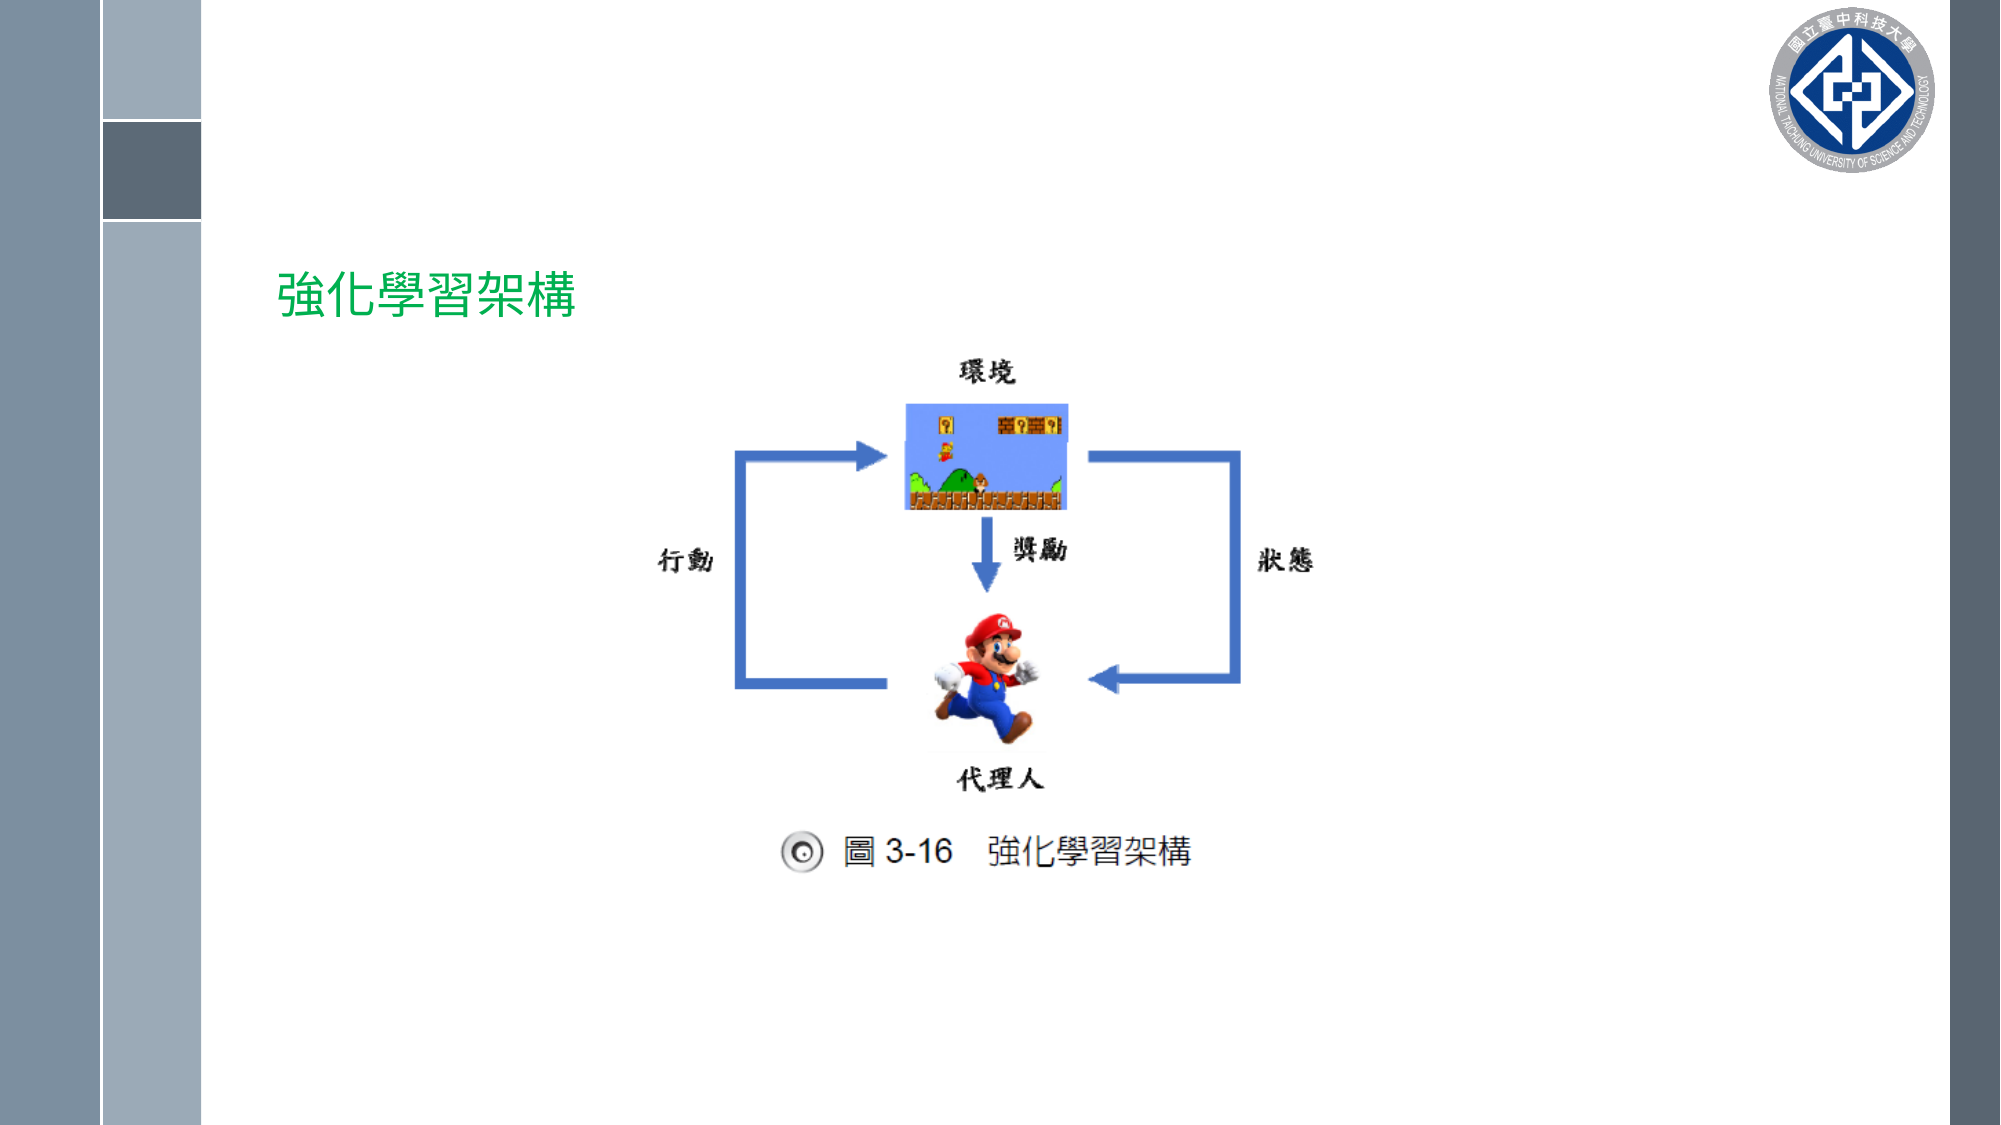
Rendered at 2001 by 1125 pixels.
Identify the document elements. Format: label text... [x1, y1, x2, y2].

picture [1769, 7, 1935, 173]
picture [639, 295, 1364, 972]
list 強化學習架構 [261, 262, 1867, 1013]
